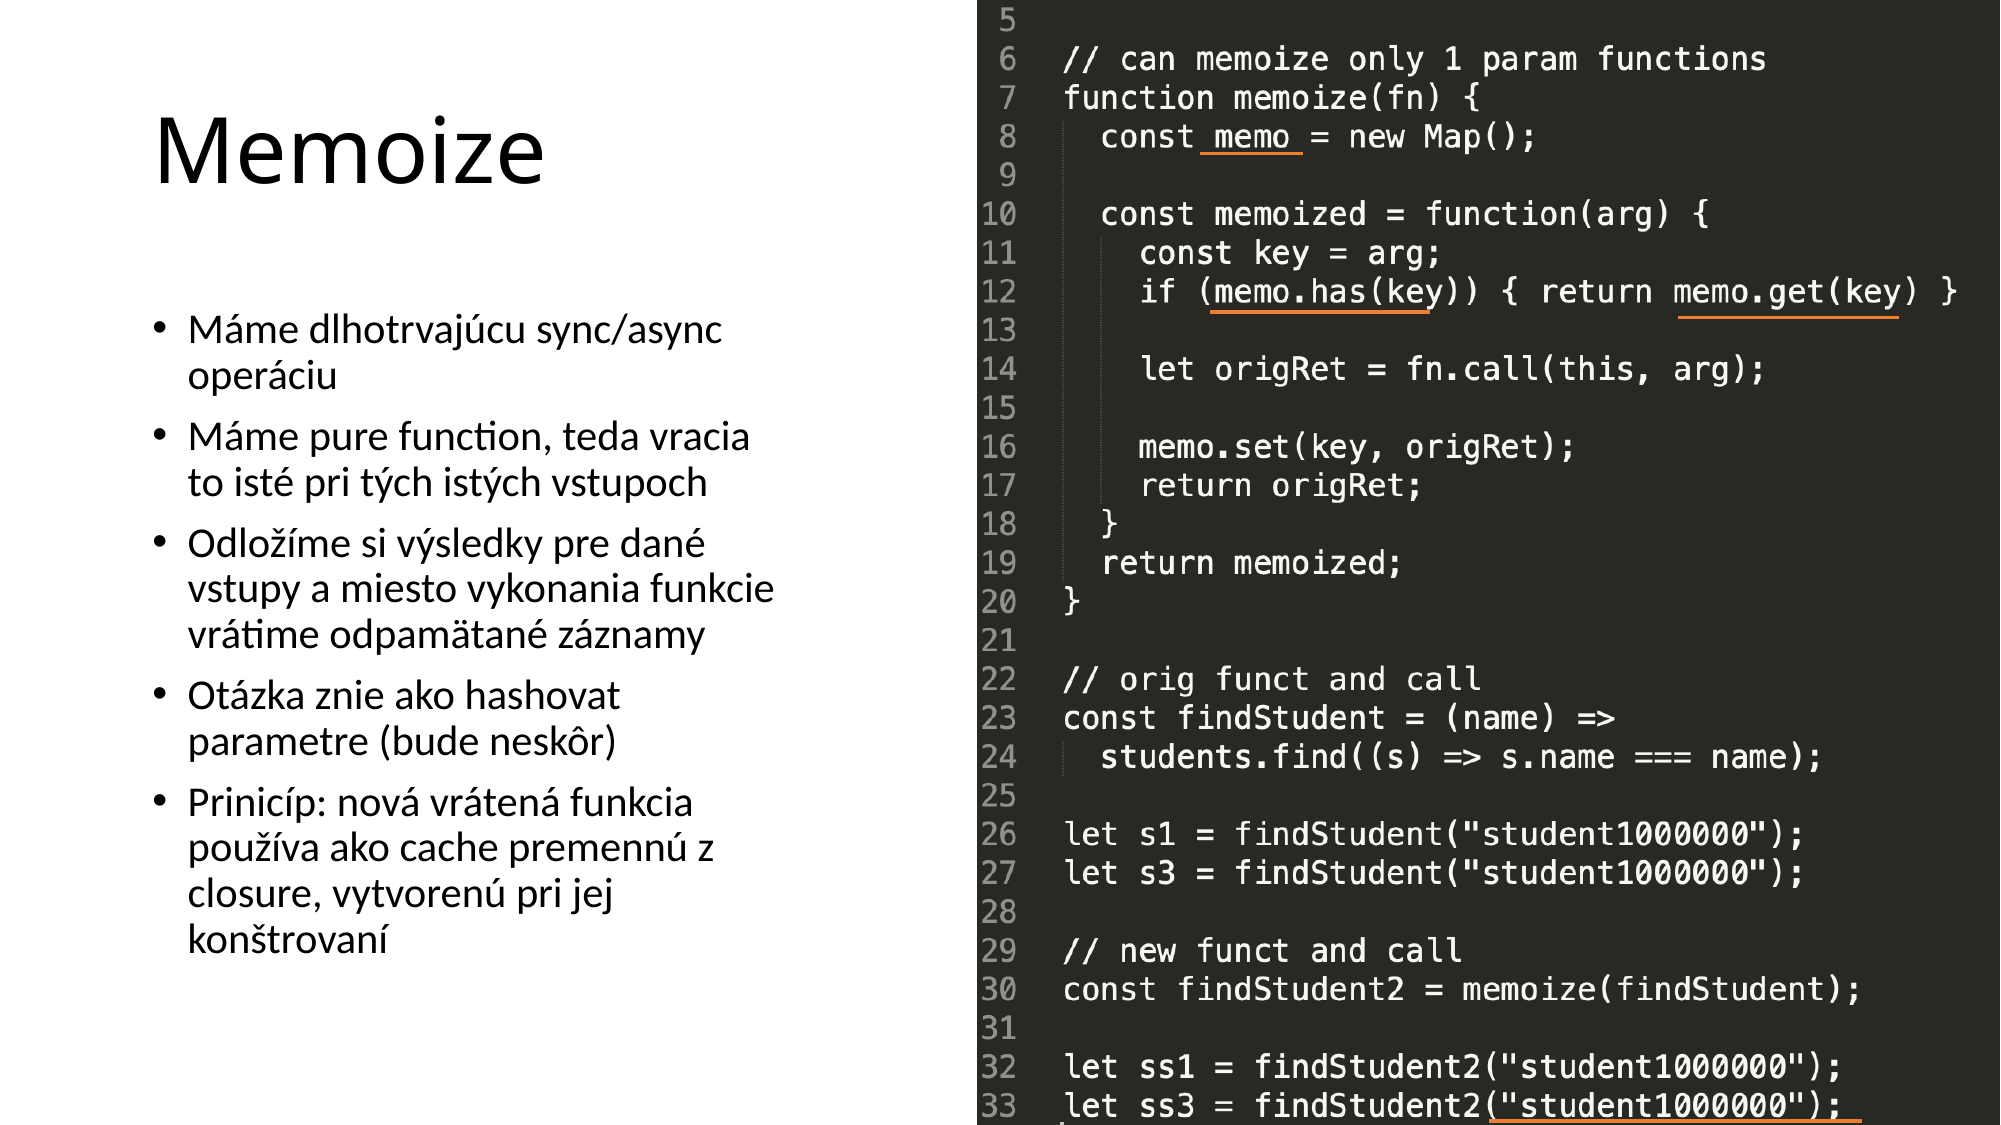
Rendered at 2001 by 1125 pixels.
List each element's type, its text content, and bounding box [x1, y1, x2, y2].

title Memoize [137, 59, 977, 278]
picture [977, 0, 2000, 1125]
list Máme dlhotrvajúcu sync/async operáciu Máme pure function, teda vracia to isté pri tých istých vstupoch Odložíme si výsledky pre dané vstupy a miesto vykonania funkcie vrátime odpamätané záznamy Otázka znie ako hashovat parametre (bude neskôr) Prinicíp: nová vrátená funkcia používa ako cache premennú z closure, vytvorenú pri jej konštrovaní [137, 299, 806, 1014]
